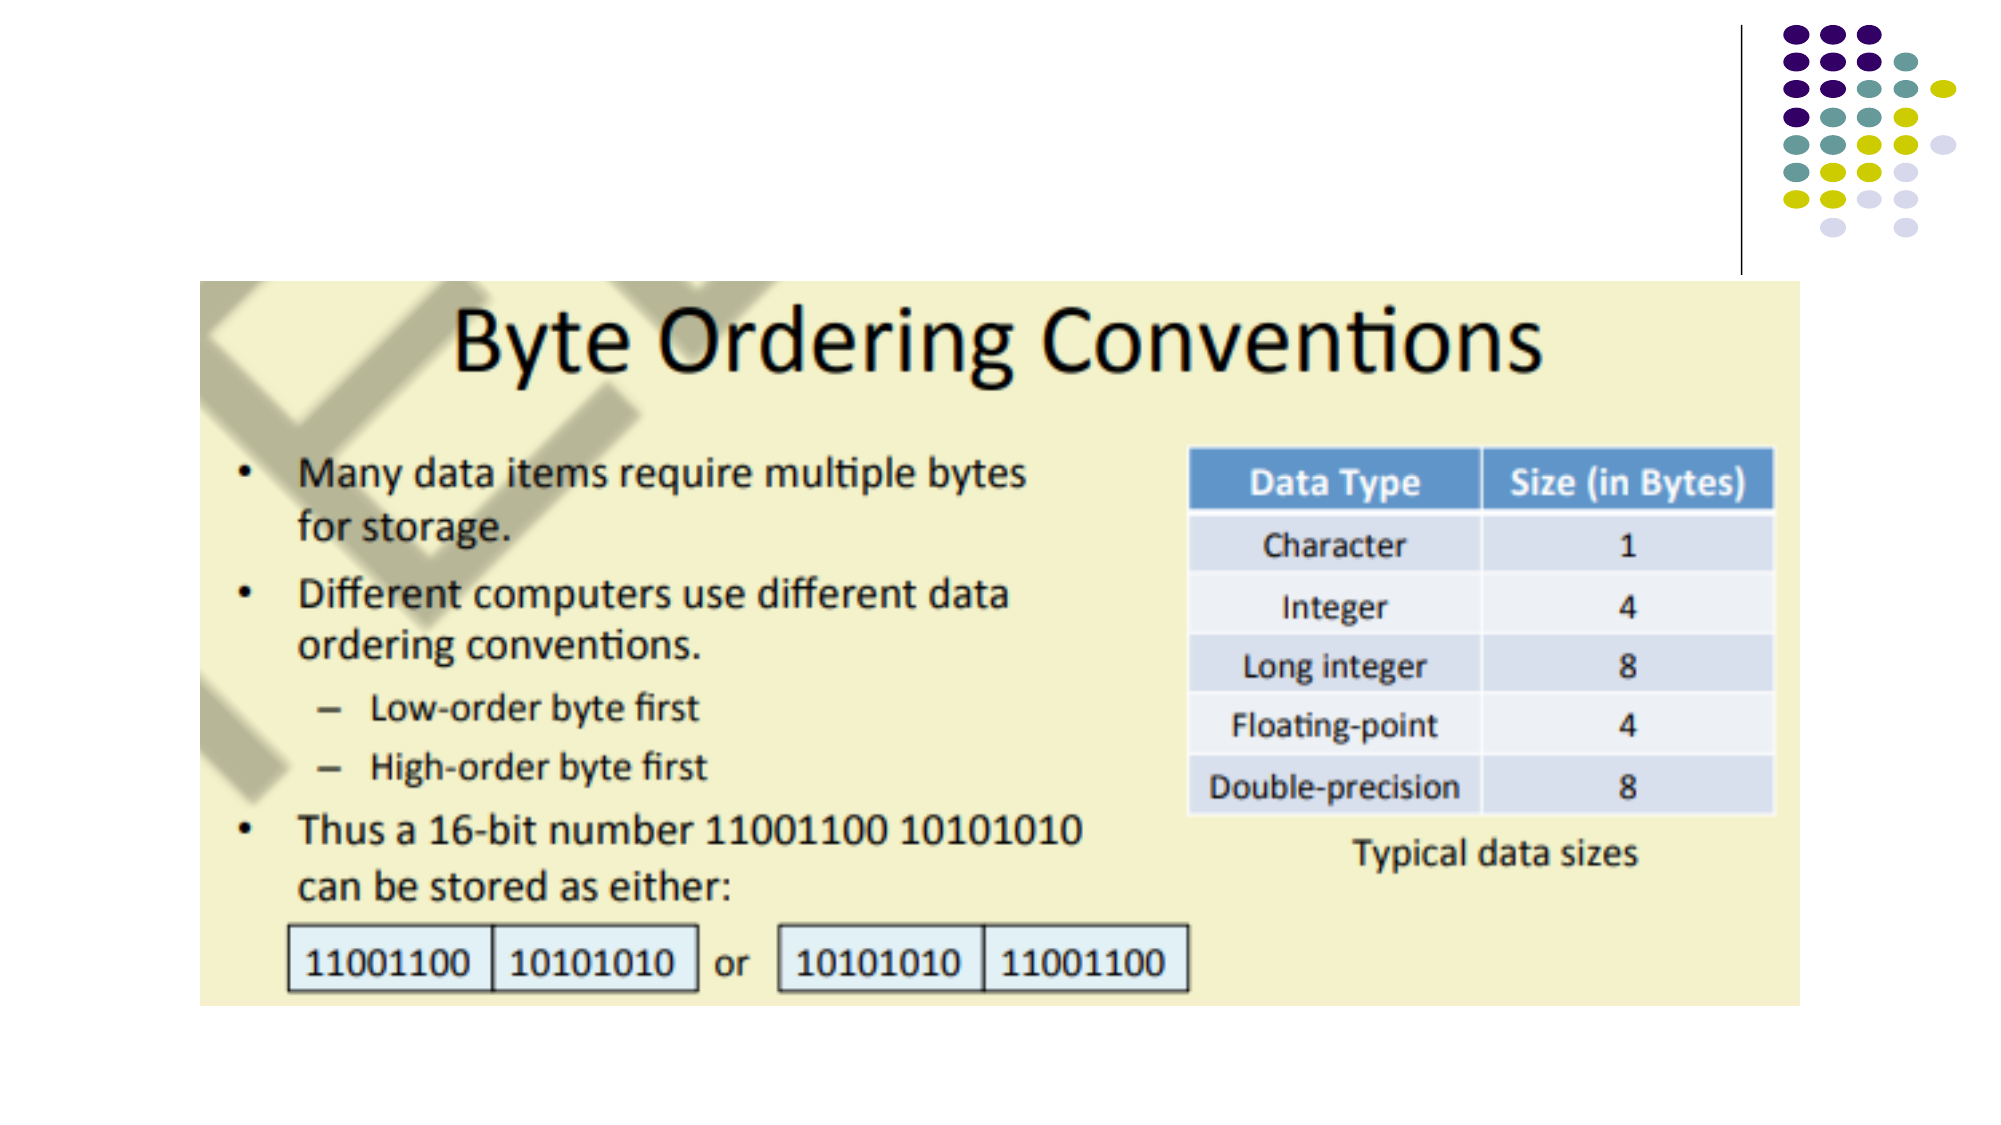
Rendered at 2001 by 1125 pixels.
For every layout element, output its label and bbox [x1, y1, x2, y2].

list [199, 281, 1800, 1006]
